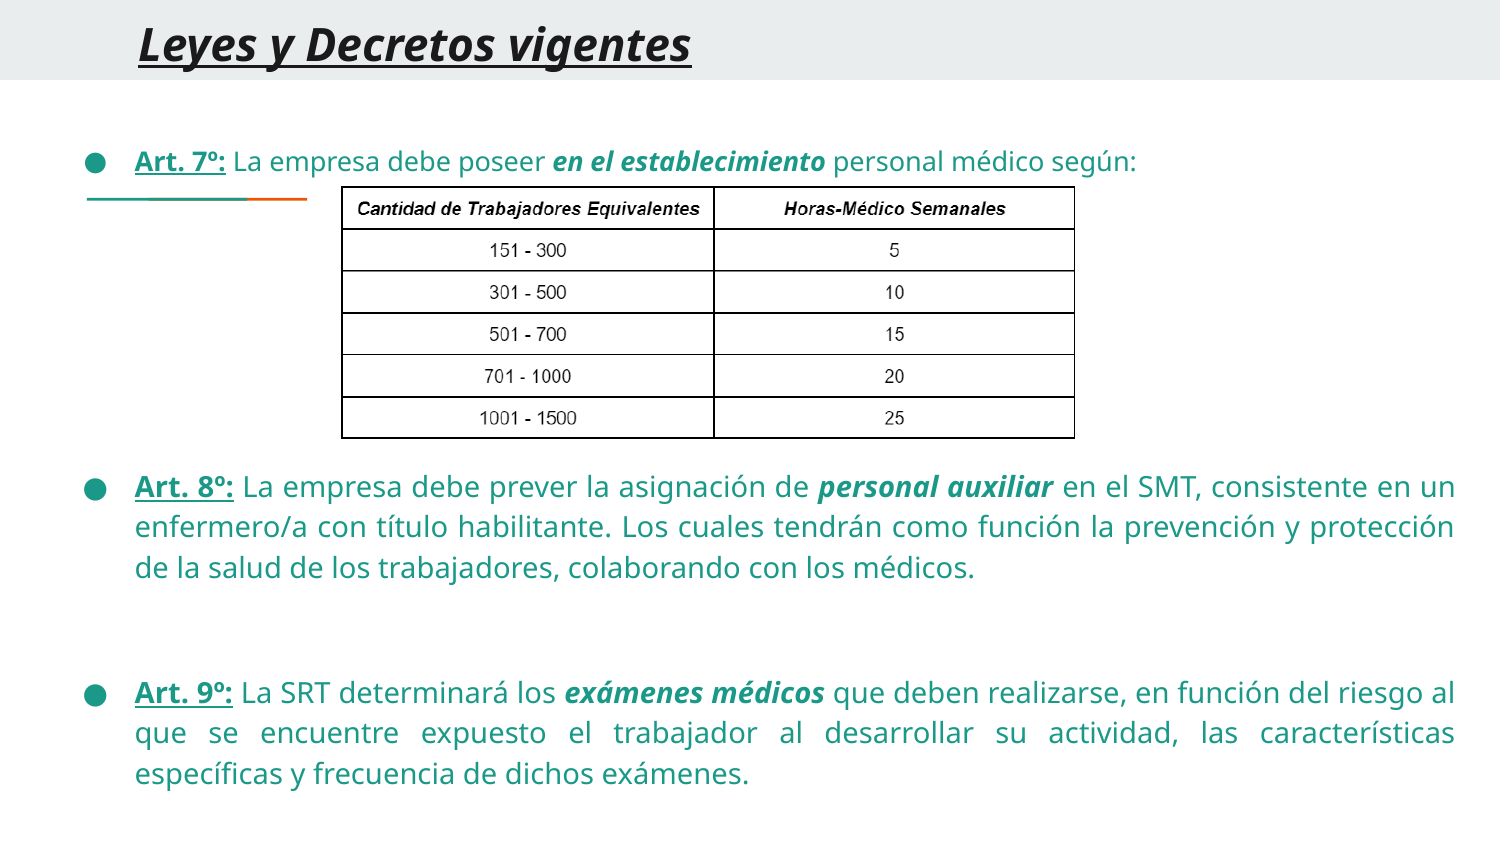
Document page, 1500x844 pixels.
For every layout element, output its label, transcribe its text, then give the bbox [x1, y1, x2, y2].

picture [335, 178, 1087, 448]
title Leyes y Decretos vigentes [51, 0, 1449, 87]
list Art. 7º: La empresa debe poseer en el establecimiento personal médico según: Art. 8º: La empresa debe prever la asignación de personal auxiliar en el SMT, consistente en un enfermero/a con título habilitante. Los cuales tendrán como función la prevención y protección de la salud de los trabajadores, colaborando con los médicos. Art. 9º: La SRT determinará los exámenes médicos que deben realizarse, en función del riesgo al que se encuentre expuesto el trabajador al desarrollar su actividad, las características específicas y frecuencia de dichos exámenes. [44, 112, 1472, 838]
